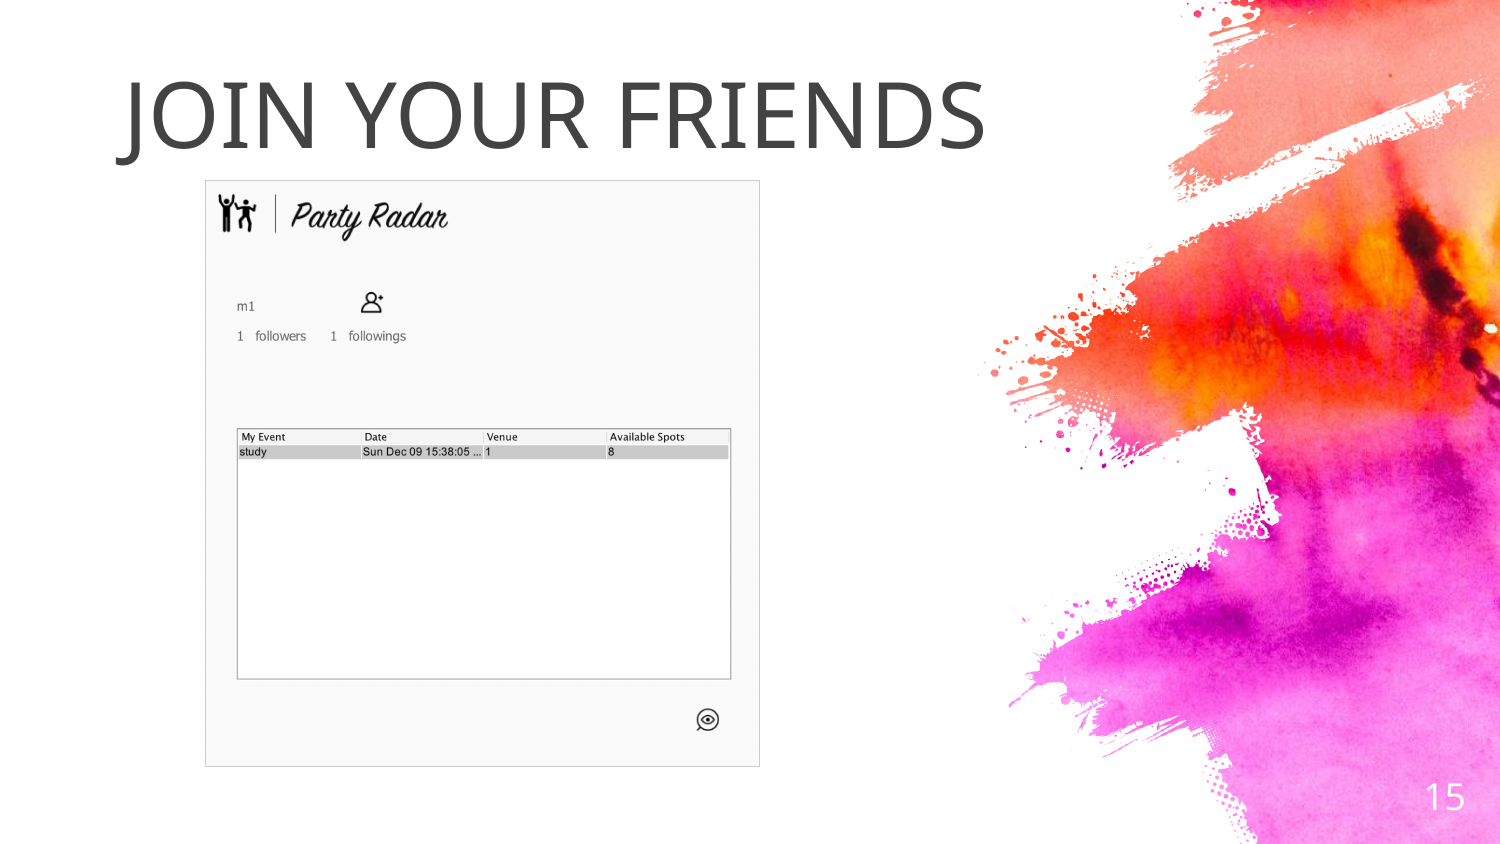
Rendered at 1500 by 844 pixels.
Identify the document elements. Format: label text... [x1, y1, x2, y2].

text_box JOIN YOUR FRIENDS [109, 40, 1069, 182]
picture [0, 0, 1500, 844]
slide_number 15 [1391, 766, 1482, 832]
